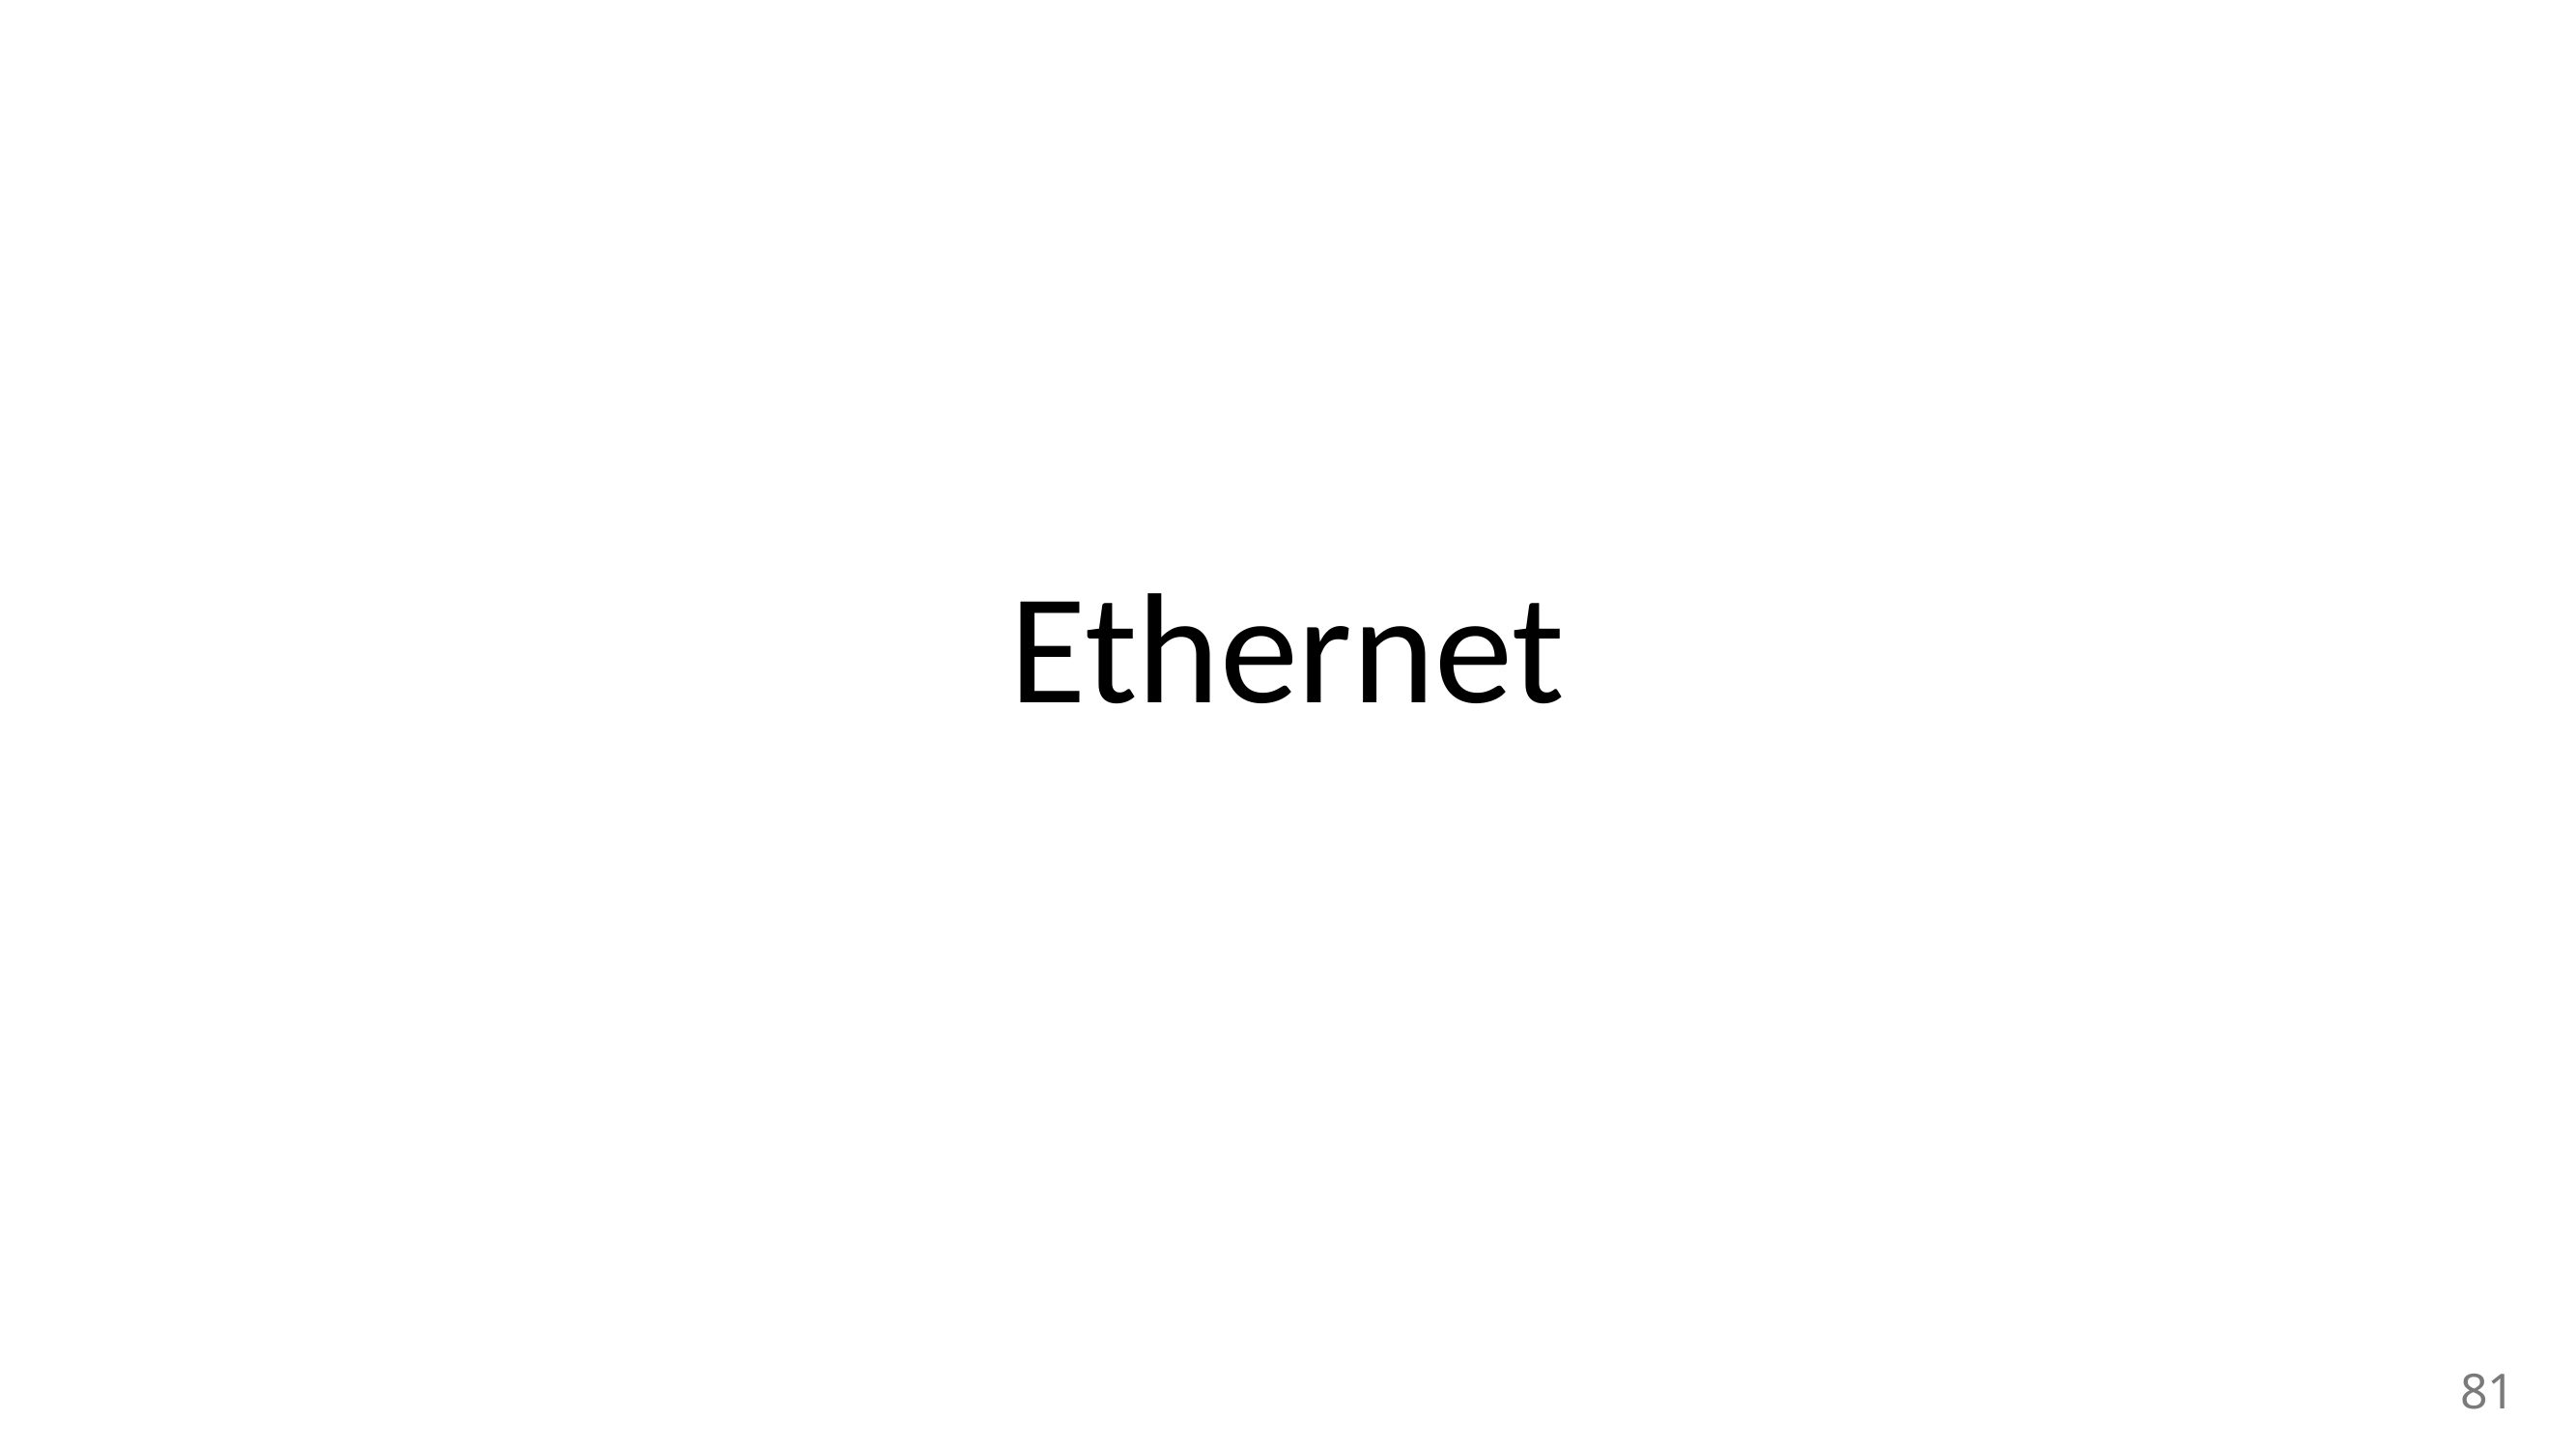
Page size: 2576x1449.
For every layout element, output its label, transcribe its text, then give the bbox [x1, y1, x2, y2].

title Ethernet [250, 242, 2325, 735]
slide_number 81 [2453, 1359, 2522, 1434]
